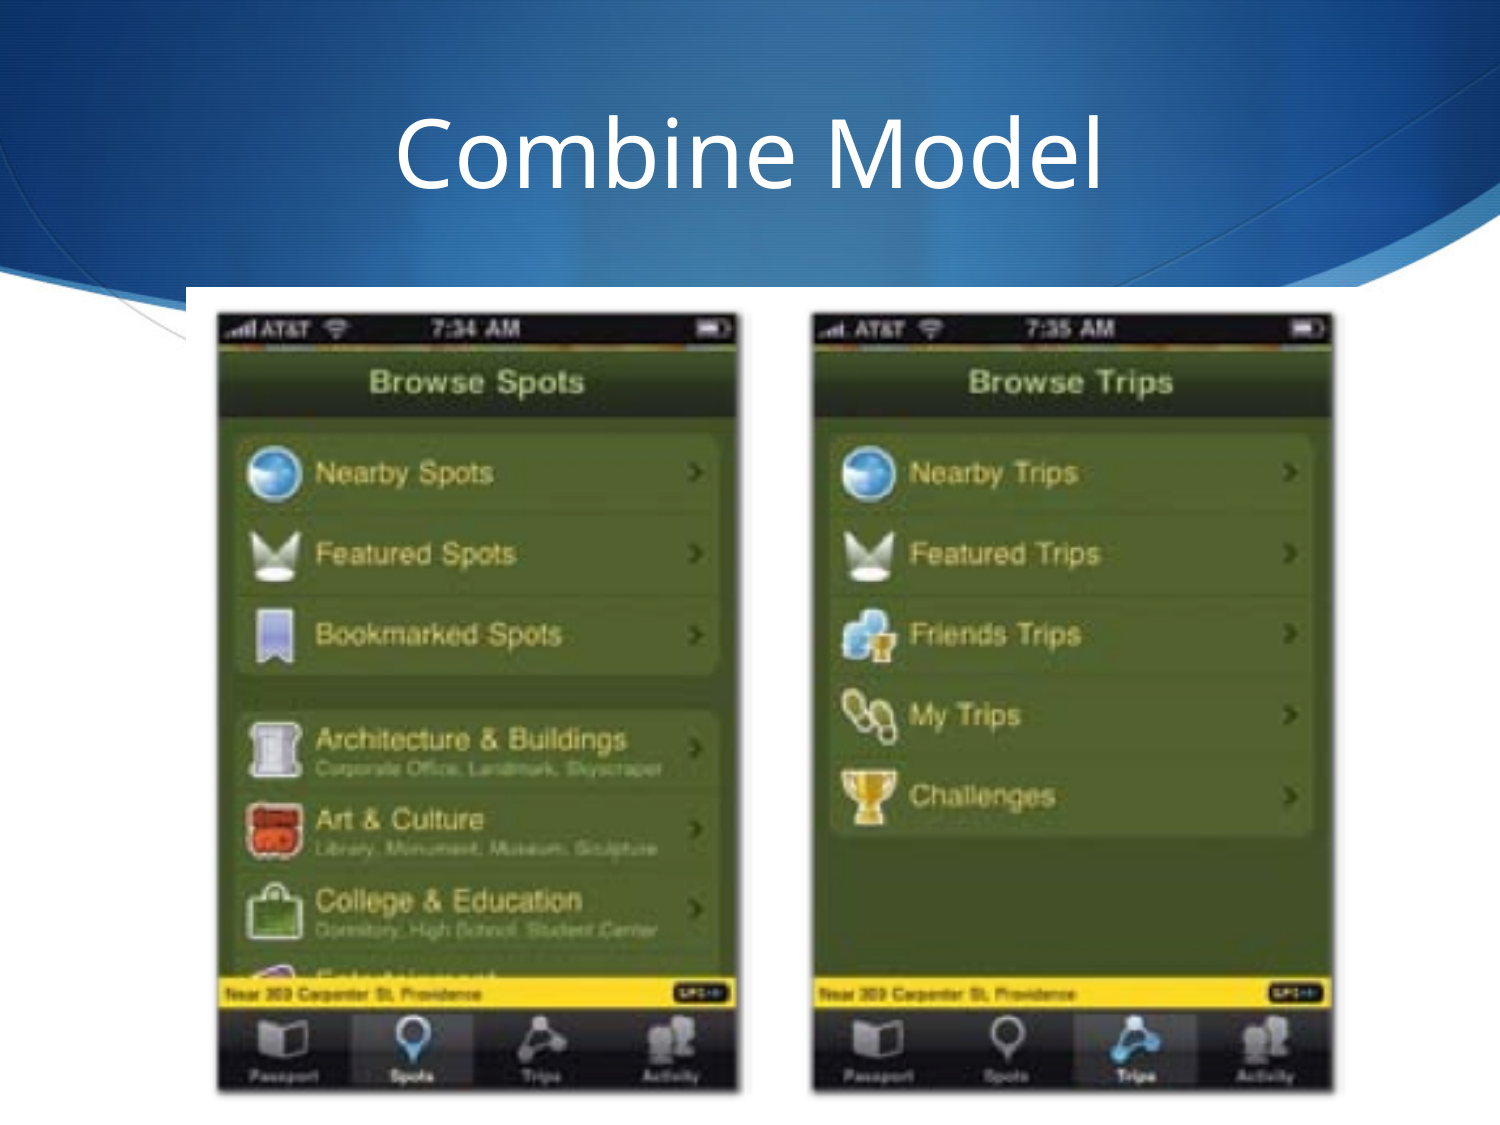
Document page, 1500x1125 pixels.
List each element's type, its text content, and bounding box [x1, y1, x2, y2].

picture [0, 0, 1500, 1125]
title Combine Model [75, 56, 1425, 245]
